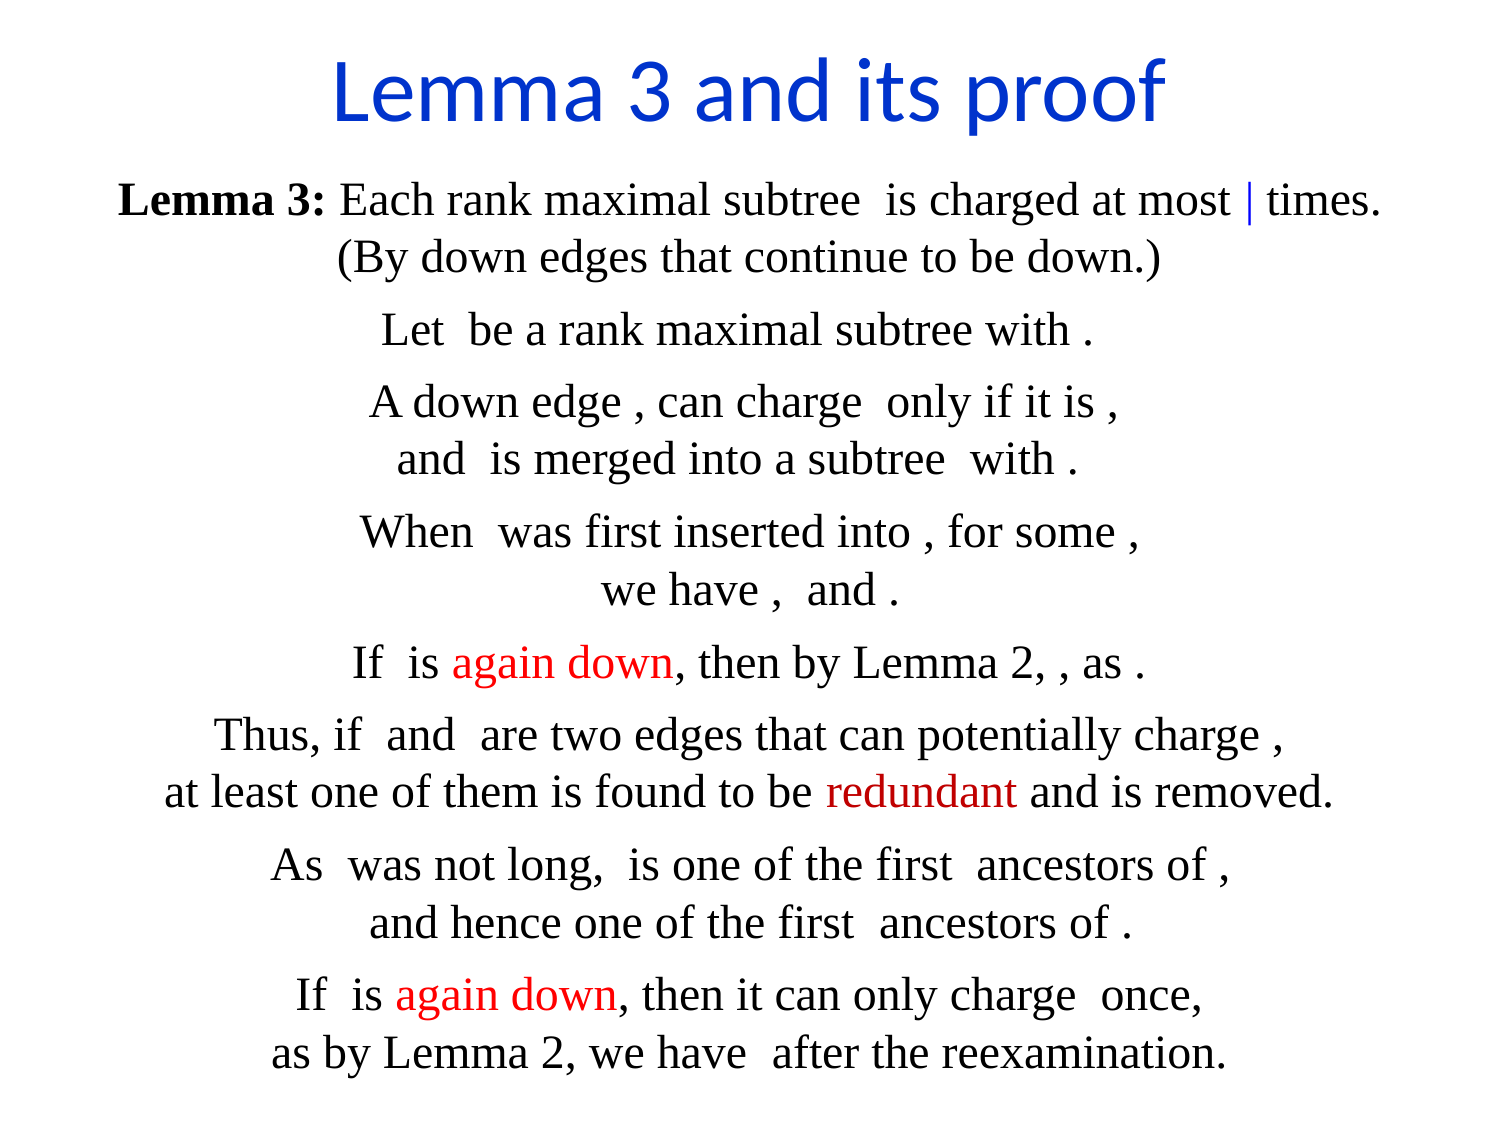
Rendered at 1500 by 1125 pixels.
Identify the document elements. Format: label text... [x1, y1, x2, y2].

text_box Lemma 3 and its proof [0, 29, 1500, 140]
